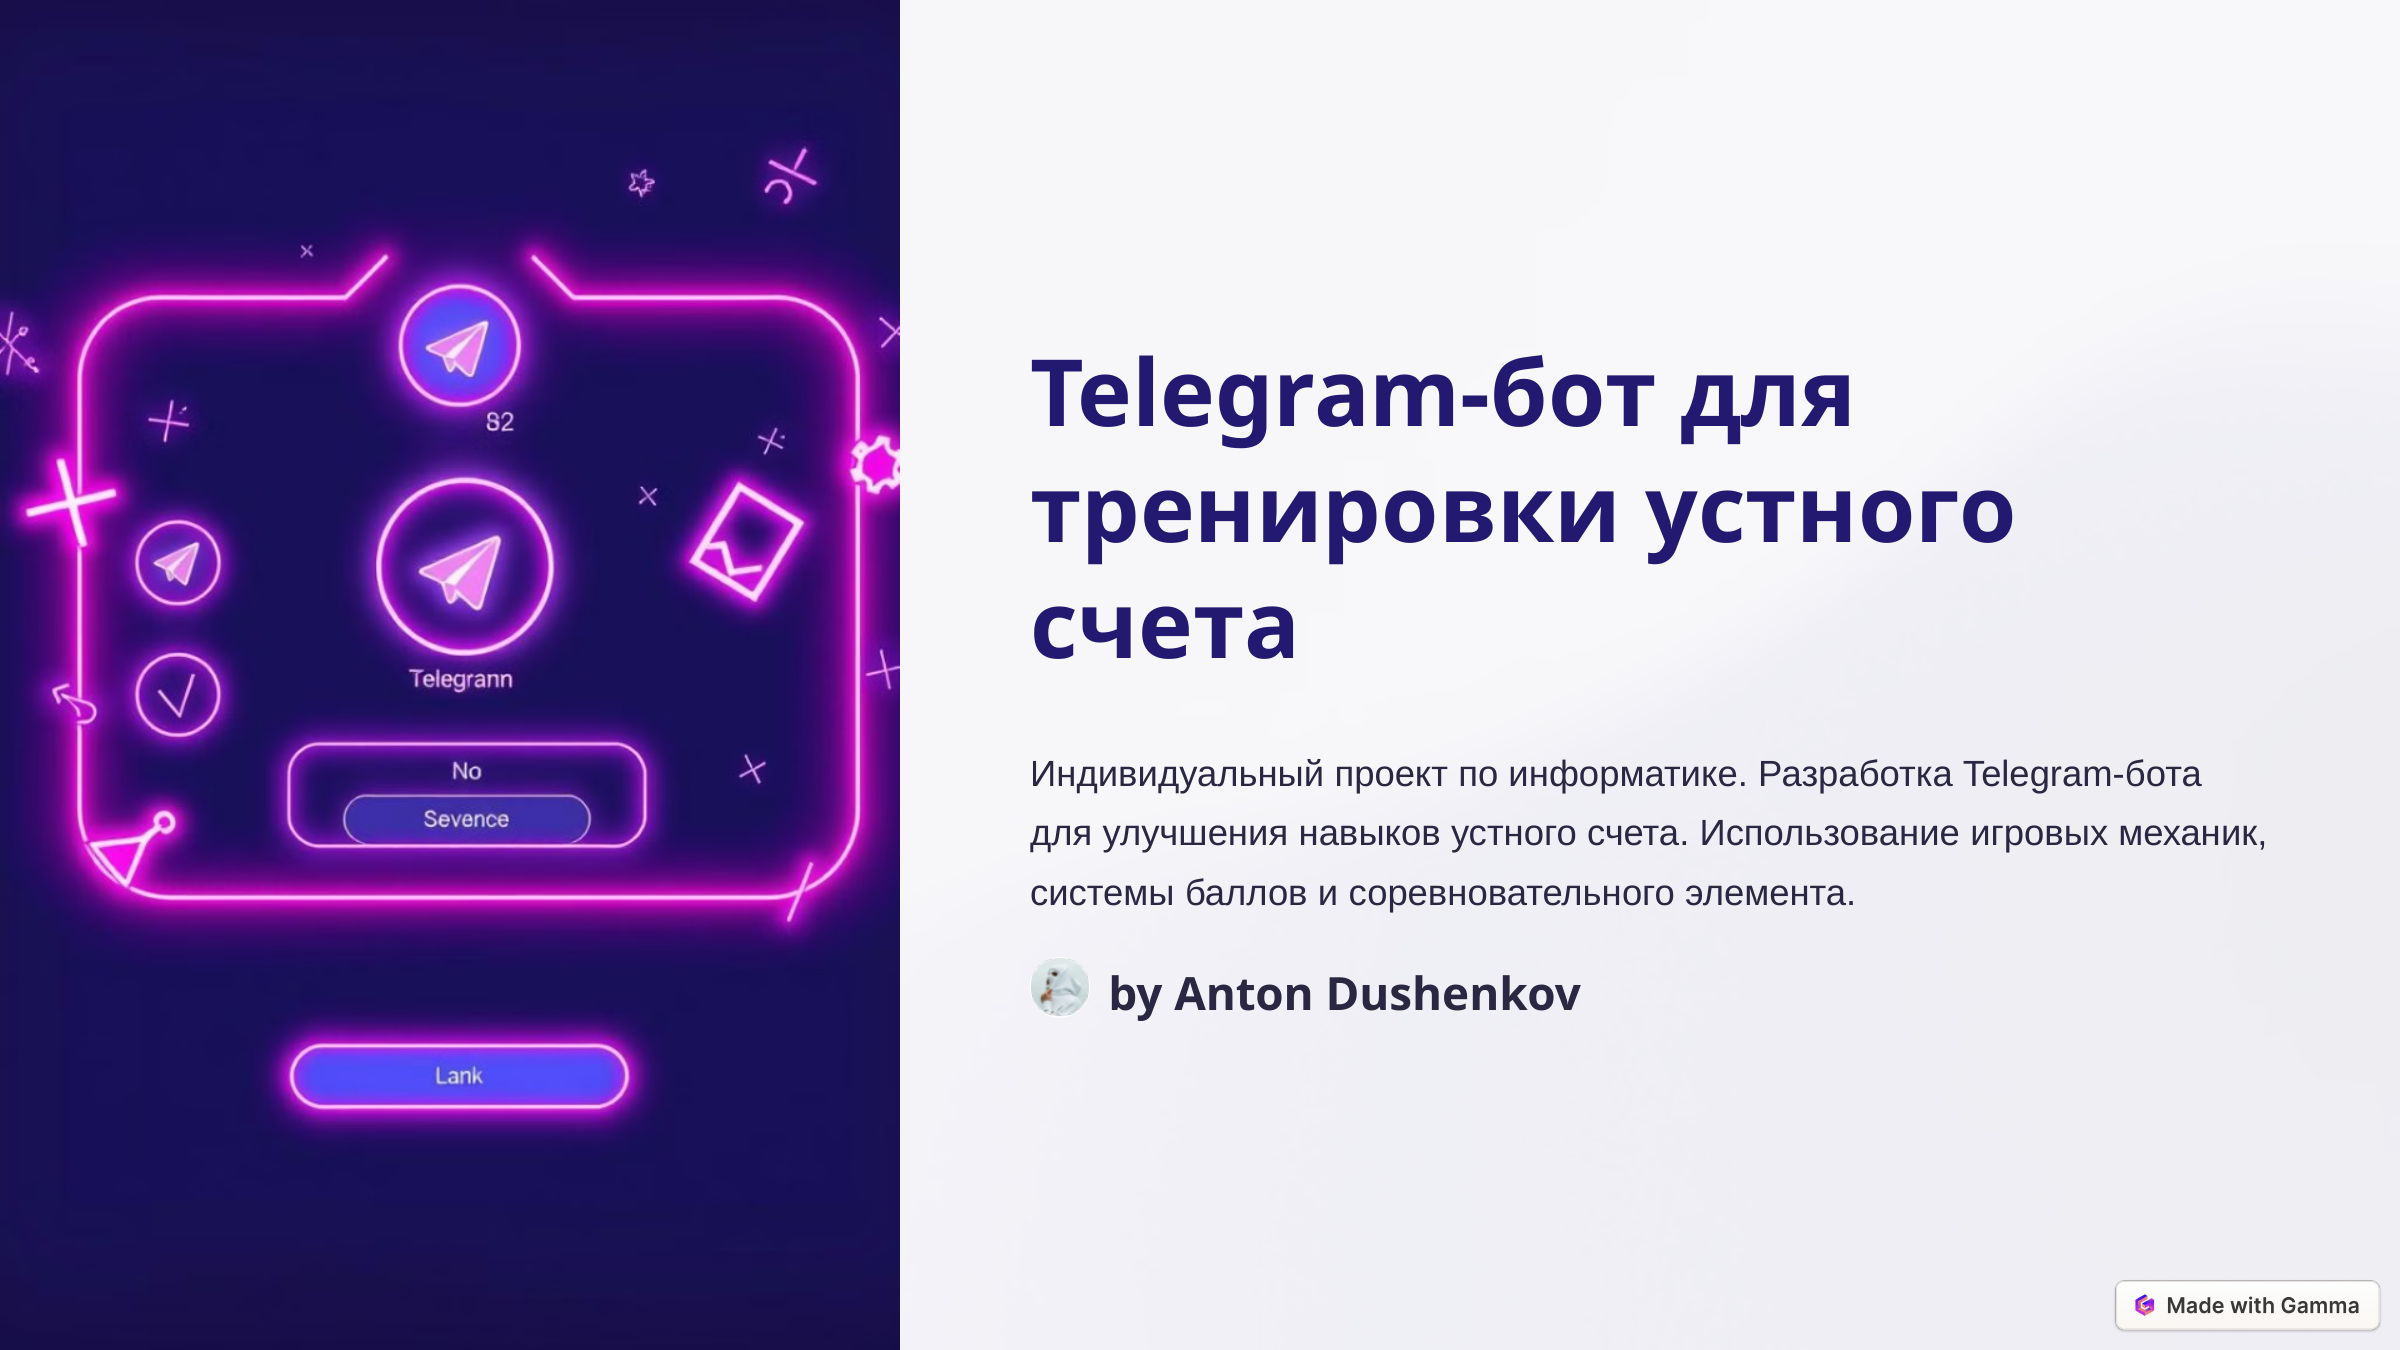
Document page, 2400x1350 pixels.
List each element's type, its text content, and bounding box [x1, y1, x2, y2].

picture [0, 0, 900, 1350]
picture [1031, 958, 1089, 1016]
picture [2106, 1271, 2389, 1339]
text_box by Anton Dushenkov [1108, 954, 1572, 1020]
text_box Telegram-бот для тренировки устного счета [1030, 329, 2270, 679]
text_box Индивидуальный проект по информатике. Разработка Telegram-бота для улучшения навыков устного счета. Использование игровых механик, системы баллов и соревновательного элемента. [1030, 734, 2270, 913]
